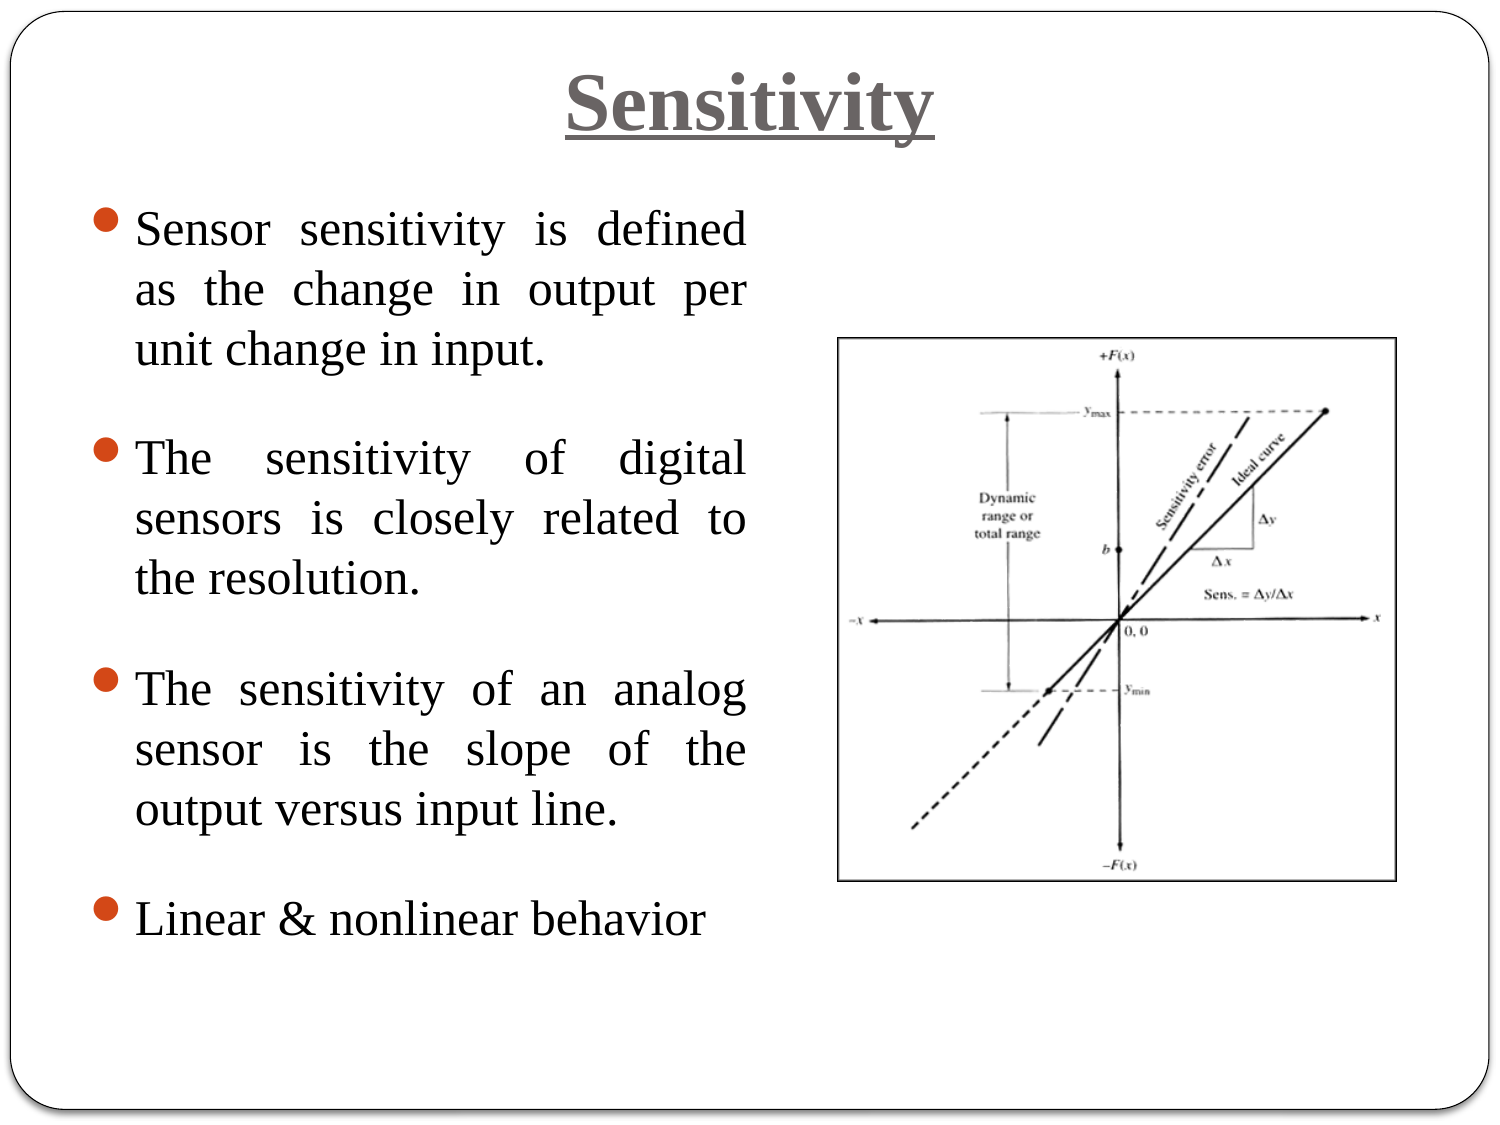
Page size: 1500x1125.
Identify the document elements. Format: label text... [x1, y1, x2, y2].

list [837, 337, 1397, 882]
list Sensor sensitivity is defined as the change in output per unit change in input. The sensitivity of digital sensors is closely related to the resolution. The sensitivity of an analog sensor is the slope of the output versus input line. Linear & nonlinear behavior [75, 187, 763, 1061]
title Sensitivity [0, 0, 1500, 163]
